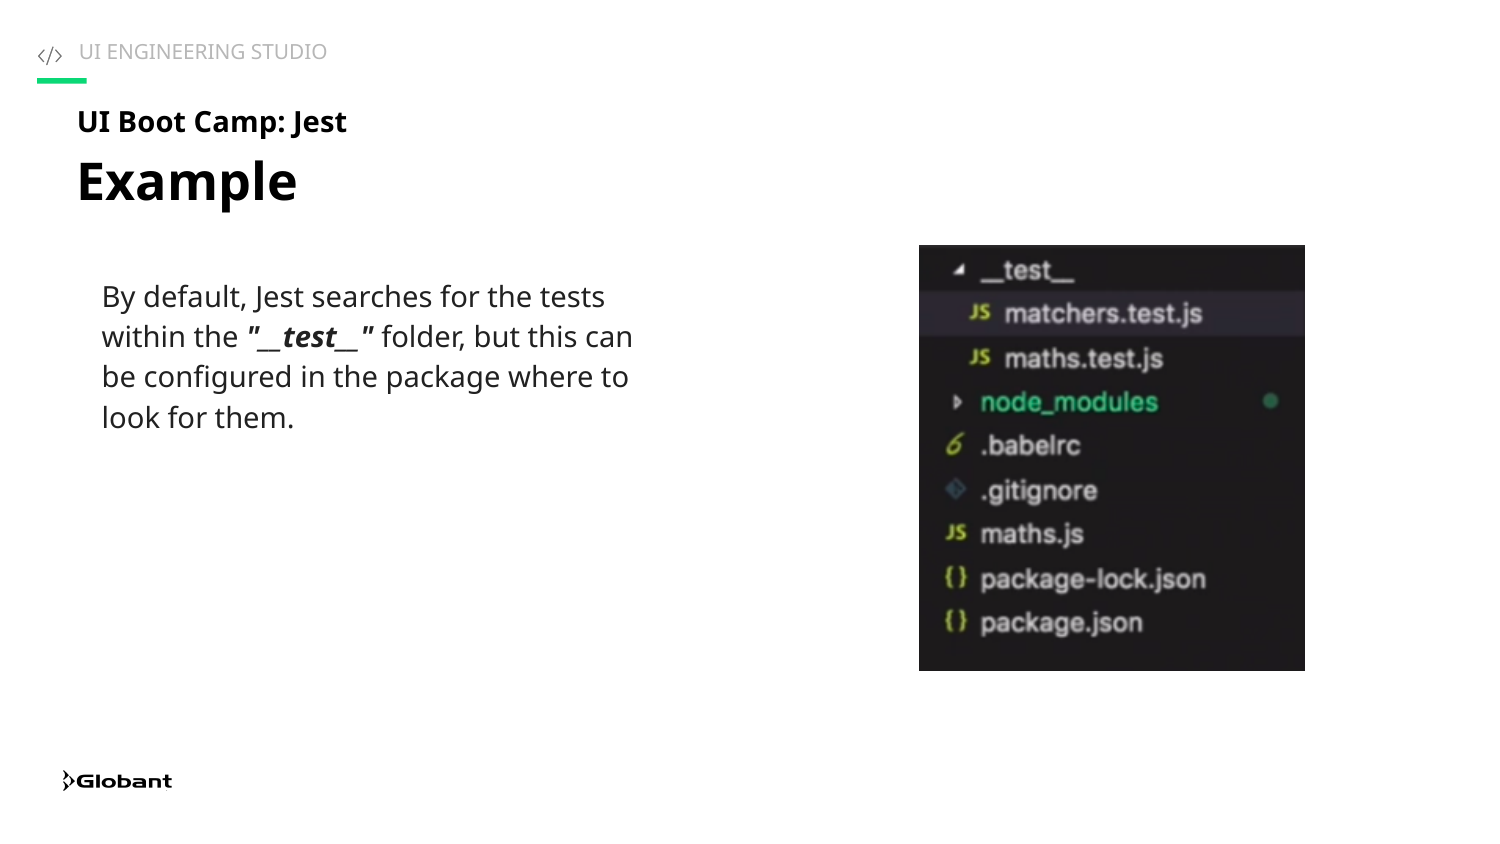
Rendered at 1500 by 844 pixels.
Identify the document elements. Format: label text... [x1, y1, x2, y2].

text_box UI ENGINEERING STUDIO [64, 29, 632, 69]
text_box UI Boot Camp: Jest Example [61, 83, 1194, 227]
text_box [37, 78, 87, 84]
picture [36, 45, 63, 66]
picture [919, 245, 1305, 671]
text_box By default, Jest searches for the tests within the "__test__" folder, but this can be configured in the package where to look for them. [86, 258, 671, 422]
picture [62, 770, 172, 791]
